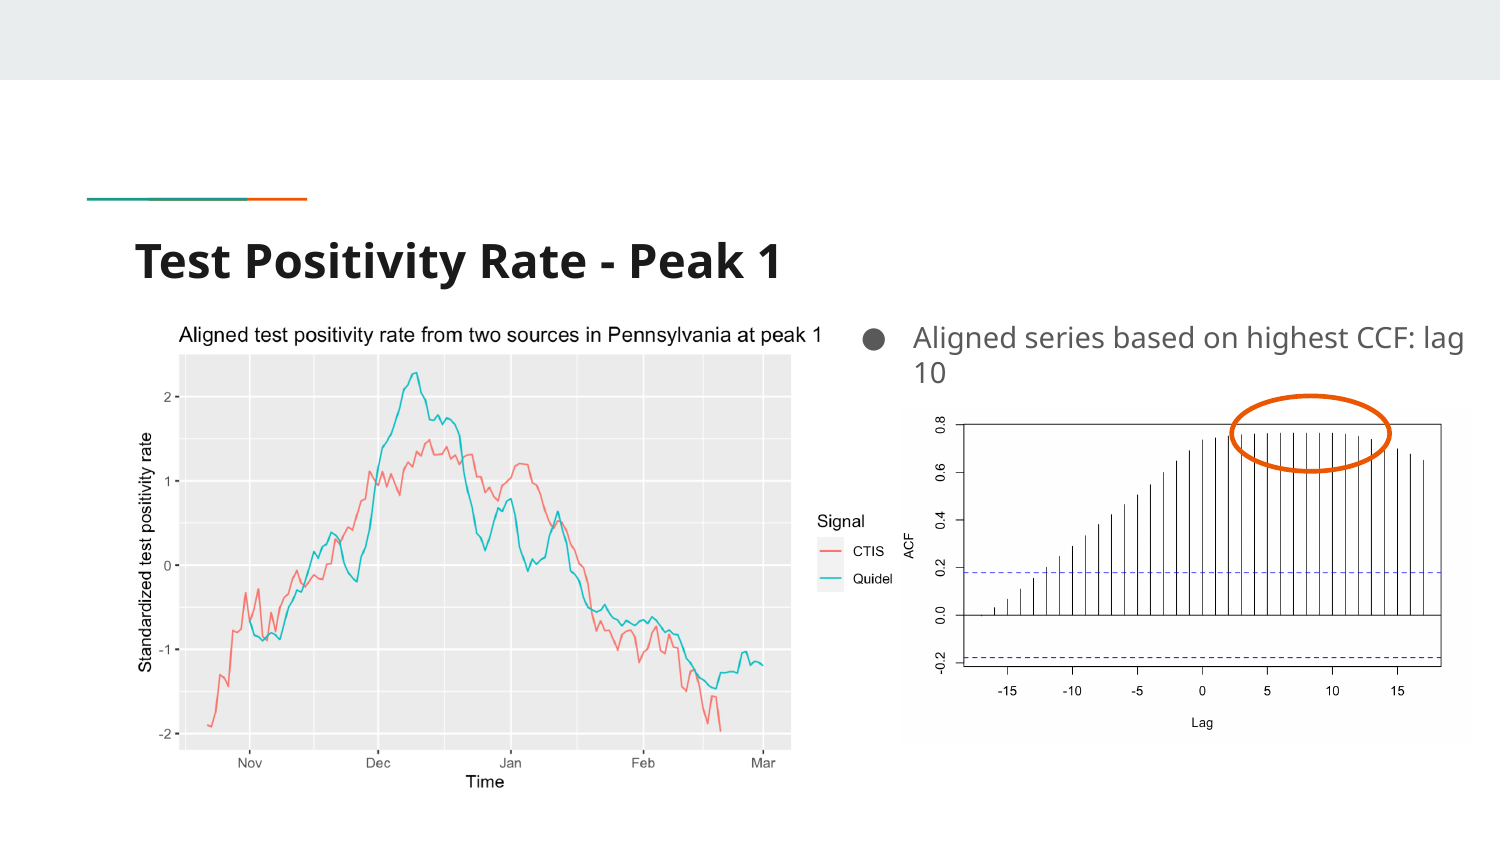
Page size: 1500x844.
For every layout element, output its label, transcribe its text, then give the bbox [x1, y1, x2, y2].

text_box Aligned series based on highest CCF: lag 10 [823, 304, 1500, 404]
picture [119, 321, 1474, 811]
title Test Positivity Rate - Peak 1 [119, 216, 1381, 305]
